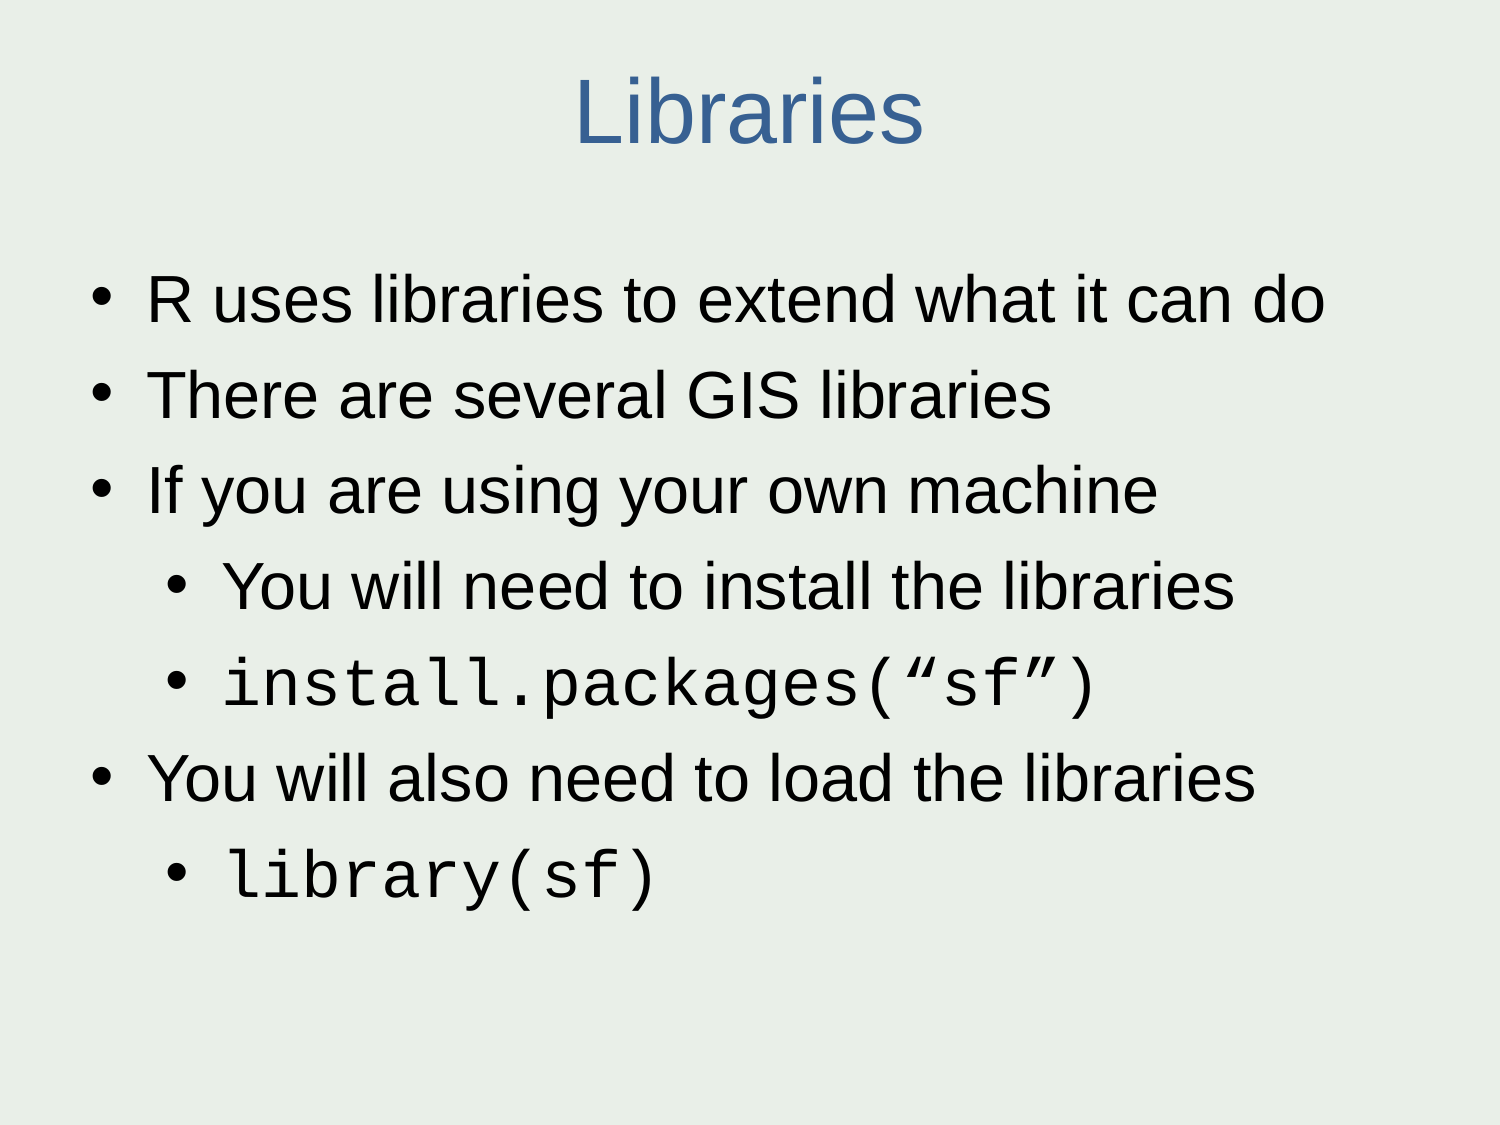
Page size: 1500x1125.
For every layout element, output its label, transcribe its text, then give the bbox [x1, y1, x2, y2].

text_box Libraries [75, 45, 1425, 232]
text_box R uses libraries to extend what it can do There are several GIS libraries If you are using your own machine You will need to install the libraries install.packages(“sf”) You will also need to load the libraries library(sf) [75, 232, 1425, 1005]
